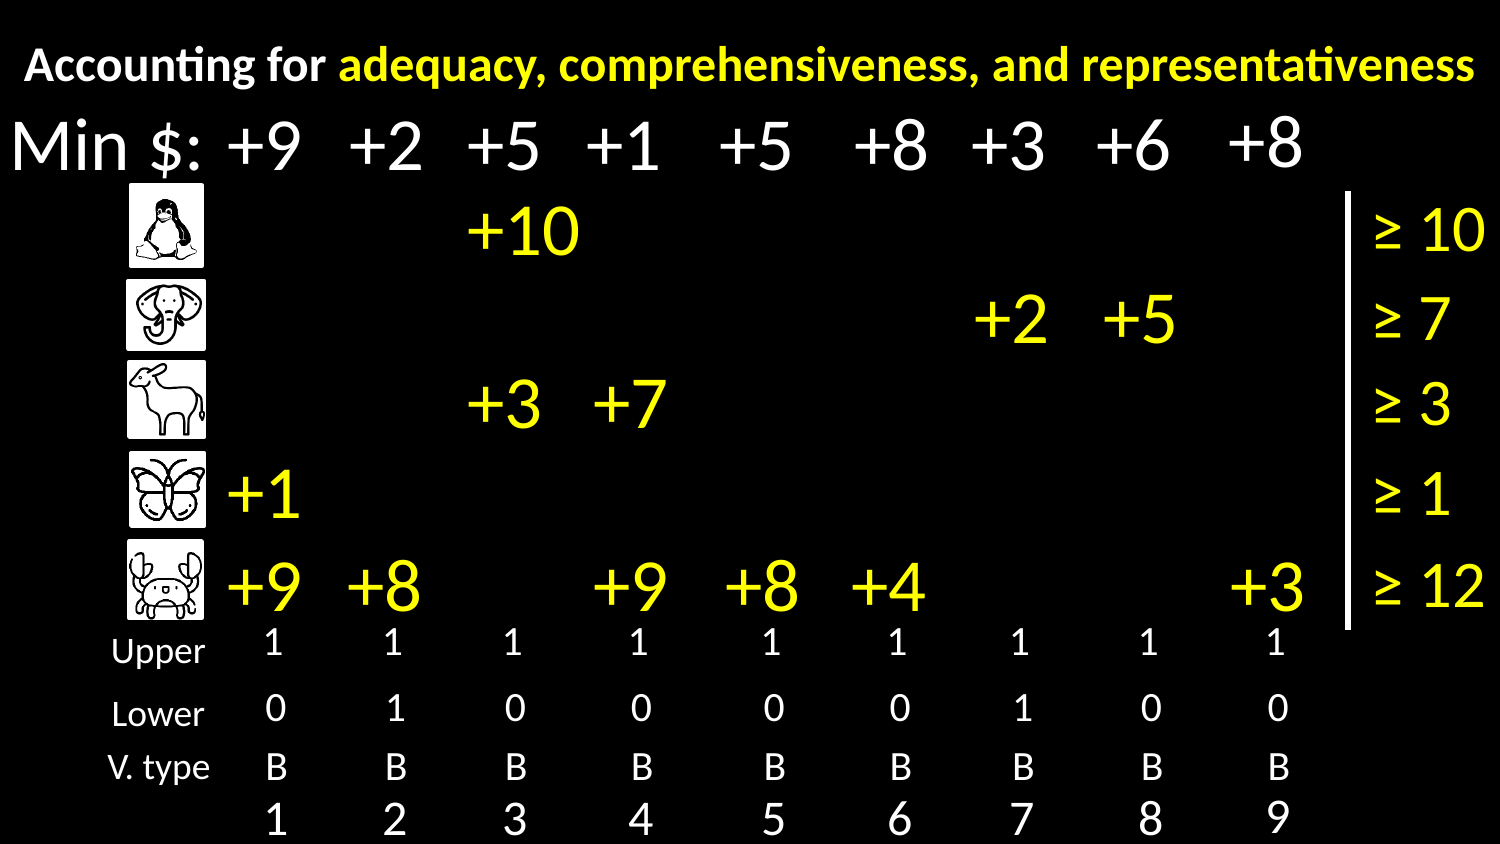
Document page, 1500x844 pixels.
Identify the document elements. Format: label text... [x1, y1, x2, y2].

text_box 8 [1123, 806, 1165, 844]
text_box +9 [212, 133, 325, 193]
text_box 0 [616, 681, 658, 730]
text_box +1 [571, 133, 697, 193]
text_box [128, 361, 205, 438]
text_box +8 [332, 528, 445, 604]
text_box 0 [489, 681, 531, 730]
text_box +2 [334, 133, 443, 193]
text_box +8 [839, 133, 947, 193]
text_box 0 [1253, 679, 1294, 731]
text_box 1 [370, 681, 412, 730]
text_box +3 [1215, 528, 1328, 634]
text_box +5 [452, 133, 565, 172]
text_box +3 [956, 133, 1075, 193]
text_box +8 [711, 528, 823, 604]
text_box +5 [704, 133, 830, 193]
text_box +5 [1088, 261, 1201, 367]
text_box 6 [872, 806, 914, 844]
text_box 4 [613, 806, 655, 844]
text_box V. type [92, 734, 246, 795]
text_box +4 [837, 528, 950, 604]
text_box +8 [1214, 133, 1329, 191]
text_box ≥ 7 [1355, 266, 1467, 351]
text_box +3 [452, 346, 565, 452]
text_box ≥ 3 [1355, 351, 1467, 441]
text_box 2 [368, 806, 410, 844]
text_box +1 [212, 436, 325, 528]
text_box 9 [1250, 806, 1292, 844]
text_box 5 [746, 806, 788, 844]
text_box +10 [452, 172, 603, 278]
title Accounting for adequacy, comprehensiveness, and representativeness [0, 0, 1500, 133]
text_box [130, 184, 202, 267]
text_box 1 [997, 681, 1039, 730]
text_box +9 [578, 528, 691, 604]
text_box ≥ 10 [1355, 177, 1500, 273]
text_box 3 [487, 806, 529, 844]
text_box +6 [1081, 133, 1207, 193]
text_box 0 [1126, 681, 1167, 730]
text_box +7 [578, 346, 691, 452]
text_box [130, 452, 205, 527]
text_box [128, 541, 202, 623]
text_box ≥ 1 [1355, 441, 1467, 533]
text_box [128, 280, 205, 349]
text_box ≥ 12 [1355, 533, 1500, 629]
text_box Lower [96, 681, 223, 734]
text_box 7 [995, 806, 1036, 844]
text_box 0 [748, 681, 790, 730]
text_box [247, 606, 1292, 673]
text_box +2 [959, 261, 1072, 367]
text_box 0 [874, 681, 916, 730]
text_box Min $: [0, 133, 212, 193]
text_box 1 [248, 804, 290, 844]
text_box Upper [96, 619, 223, 679]
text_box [250, 731, 1295, 798]
text_box +9 [212, 528, 325, 634]
text_box 0 [250, 681, 292, 731]
